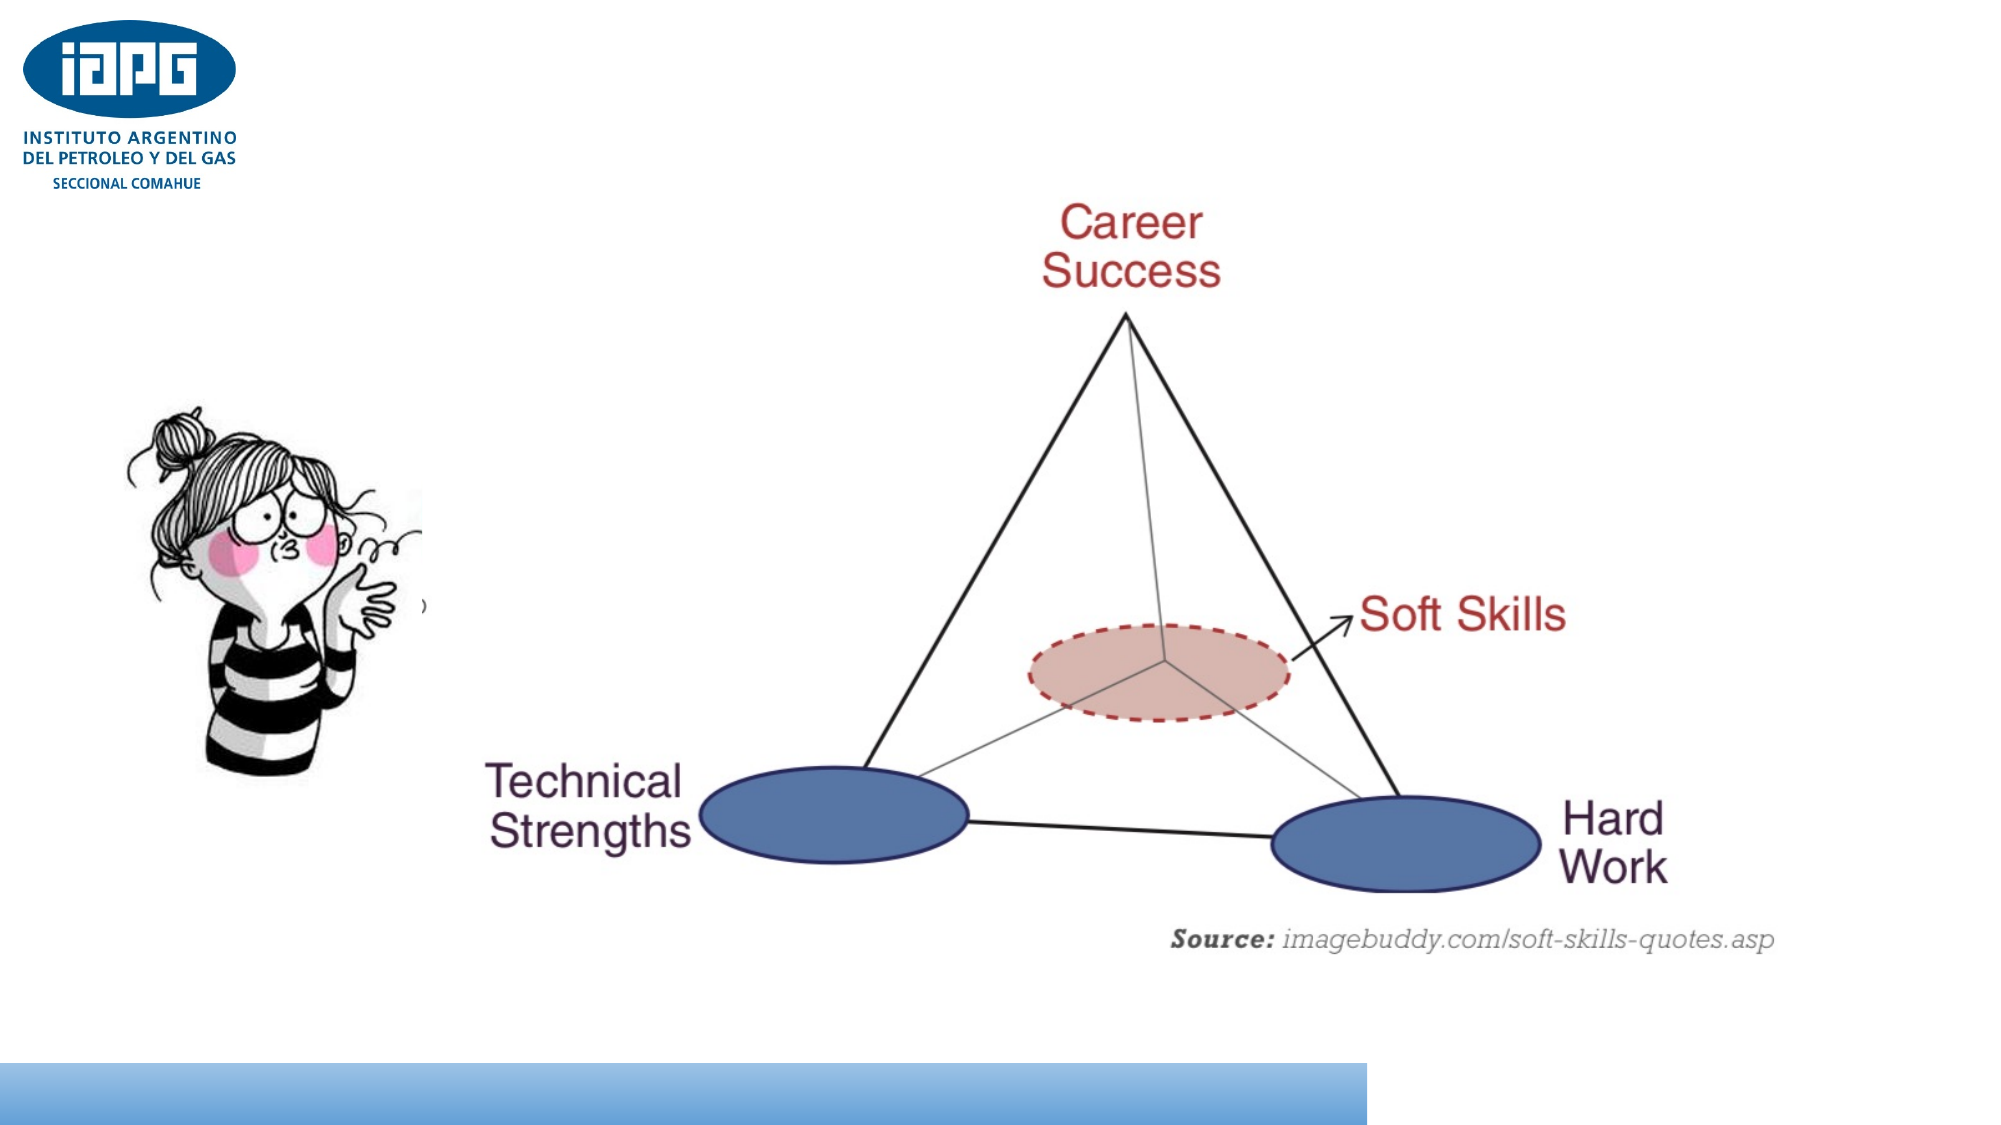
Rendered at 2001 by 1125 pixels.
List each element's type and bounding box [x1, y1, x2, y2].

picture [23, 20, 236, 189]
picture [11, 117, 1872, 988]
